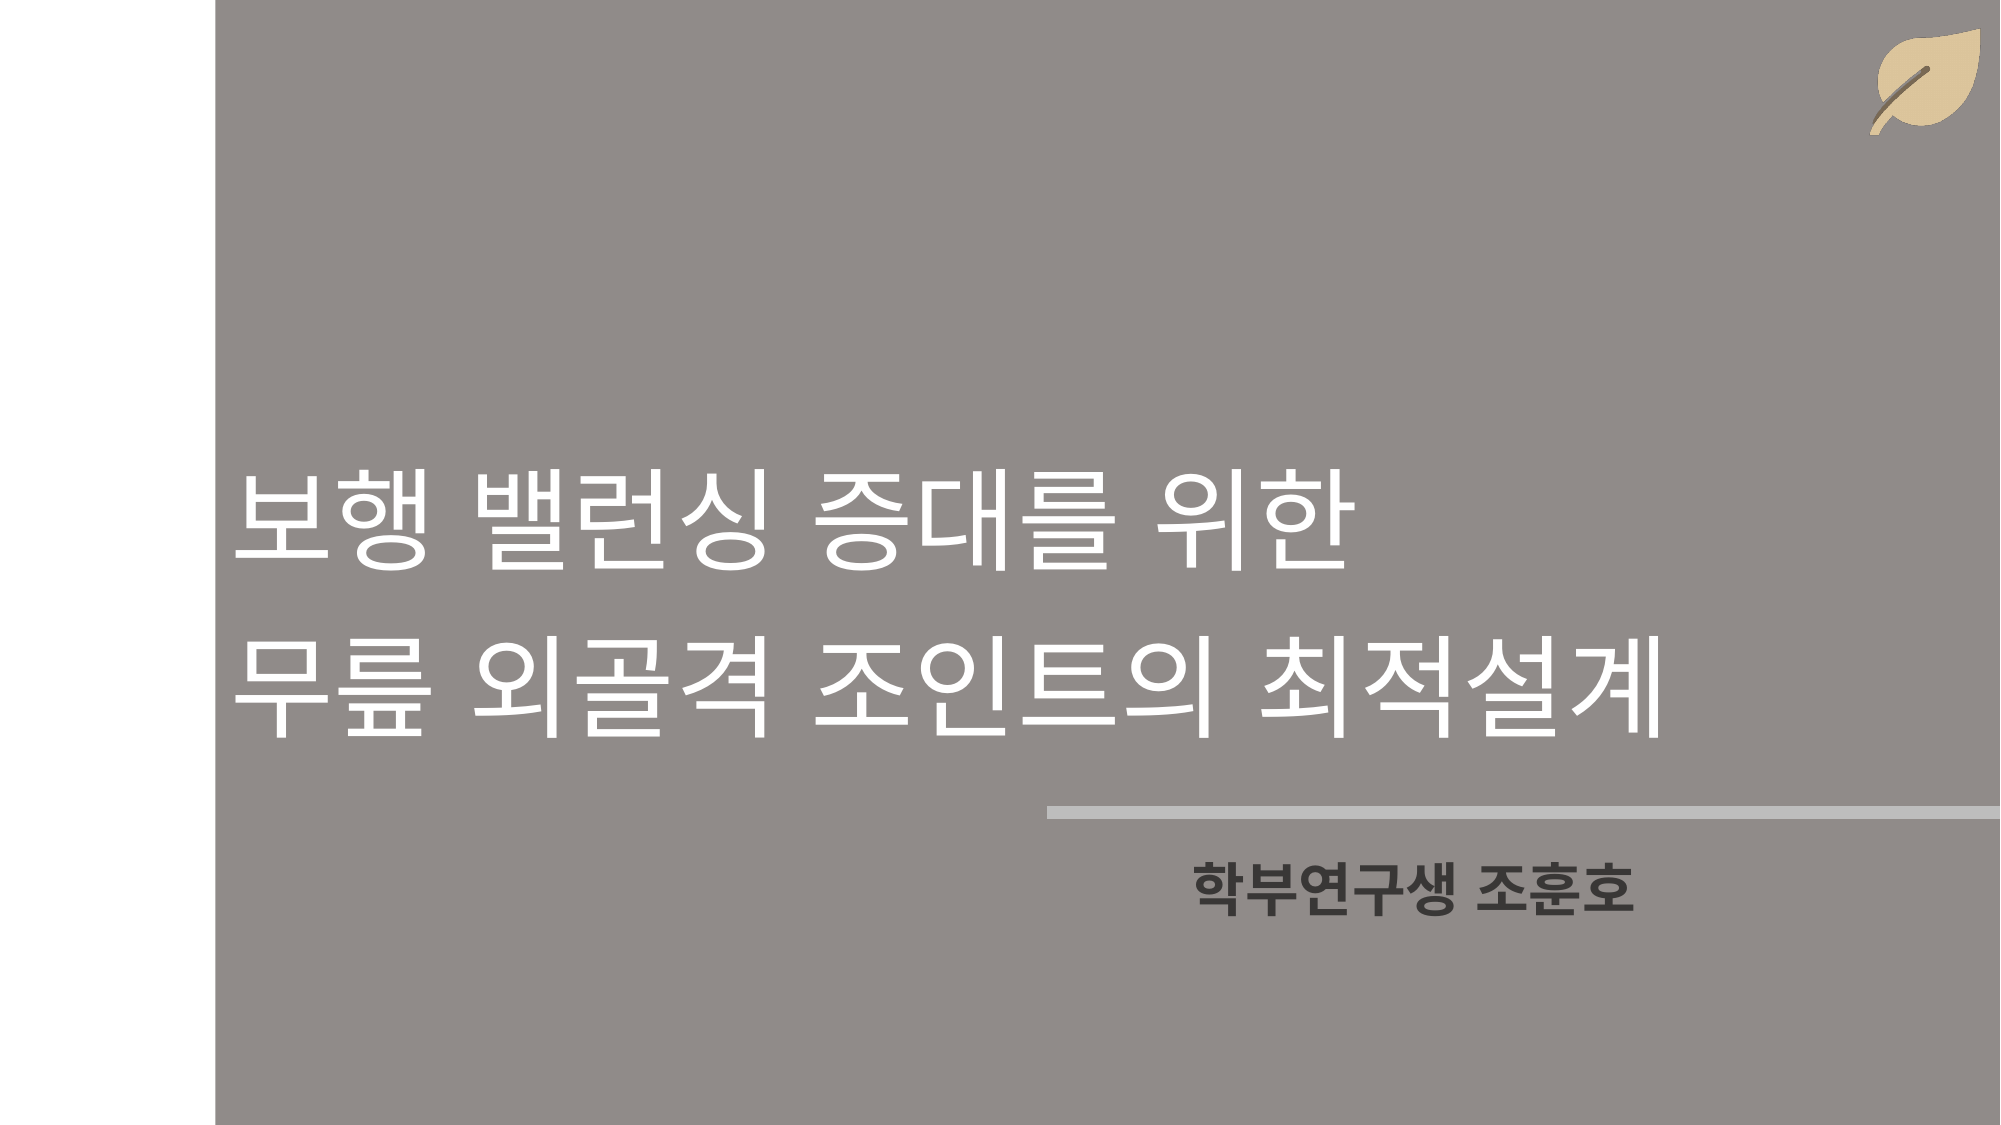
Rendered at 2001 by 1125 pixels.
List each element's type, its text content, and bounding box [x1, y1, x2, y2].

picture [1849, 6, 2000, 157]
text_box [214, 0, 2000, 1125]
text_box 학부연구생 조훈호 [1176, 845, 1730, 931]
text_box 보행 밸런싱 증대를 위한 무릎 외골격 조인트의 최적설계 [215, 411, 2000, 760]
